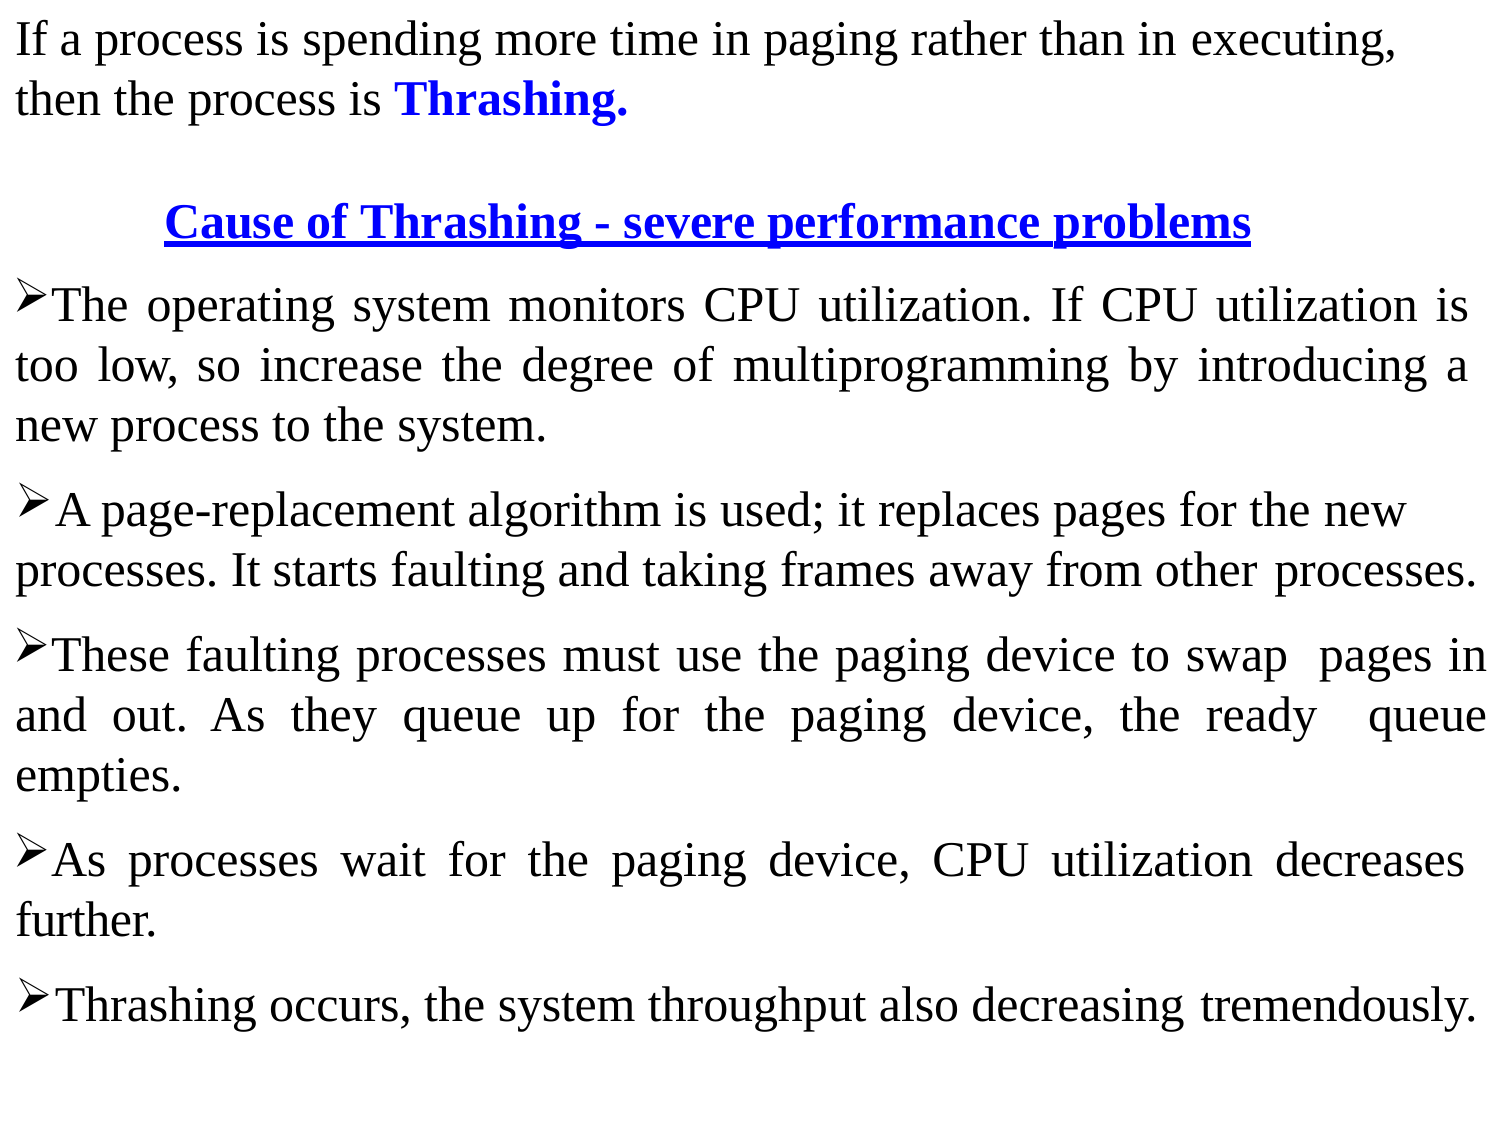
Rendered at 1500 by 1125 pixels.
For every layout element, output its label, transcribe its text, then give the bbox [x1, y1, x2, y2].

text_box If a process is spending more time in paging rather than in executing, then the process is Thrashing. Cause of Thrashing - severe performance problems The operating system monitors CPU utilization. If CPU utilization is too low, so increase the degree of multiprogramming by introducing a new process to the system. A page-replacement algorithm is used; it replaces pages for the new processes. It starts faulting and taking frames away from other processes. These faulting processes must use the paging device to swap pages in and out. As they queue up for the paging device, the ready queue empties. As processes wait for the paging device, CPU utilization decreases further. Thrashing occurs, the system throughput also decreasing tremendously. [12, 3, 1488, 1032]
